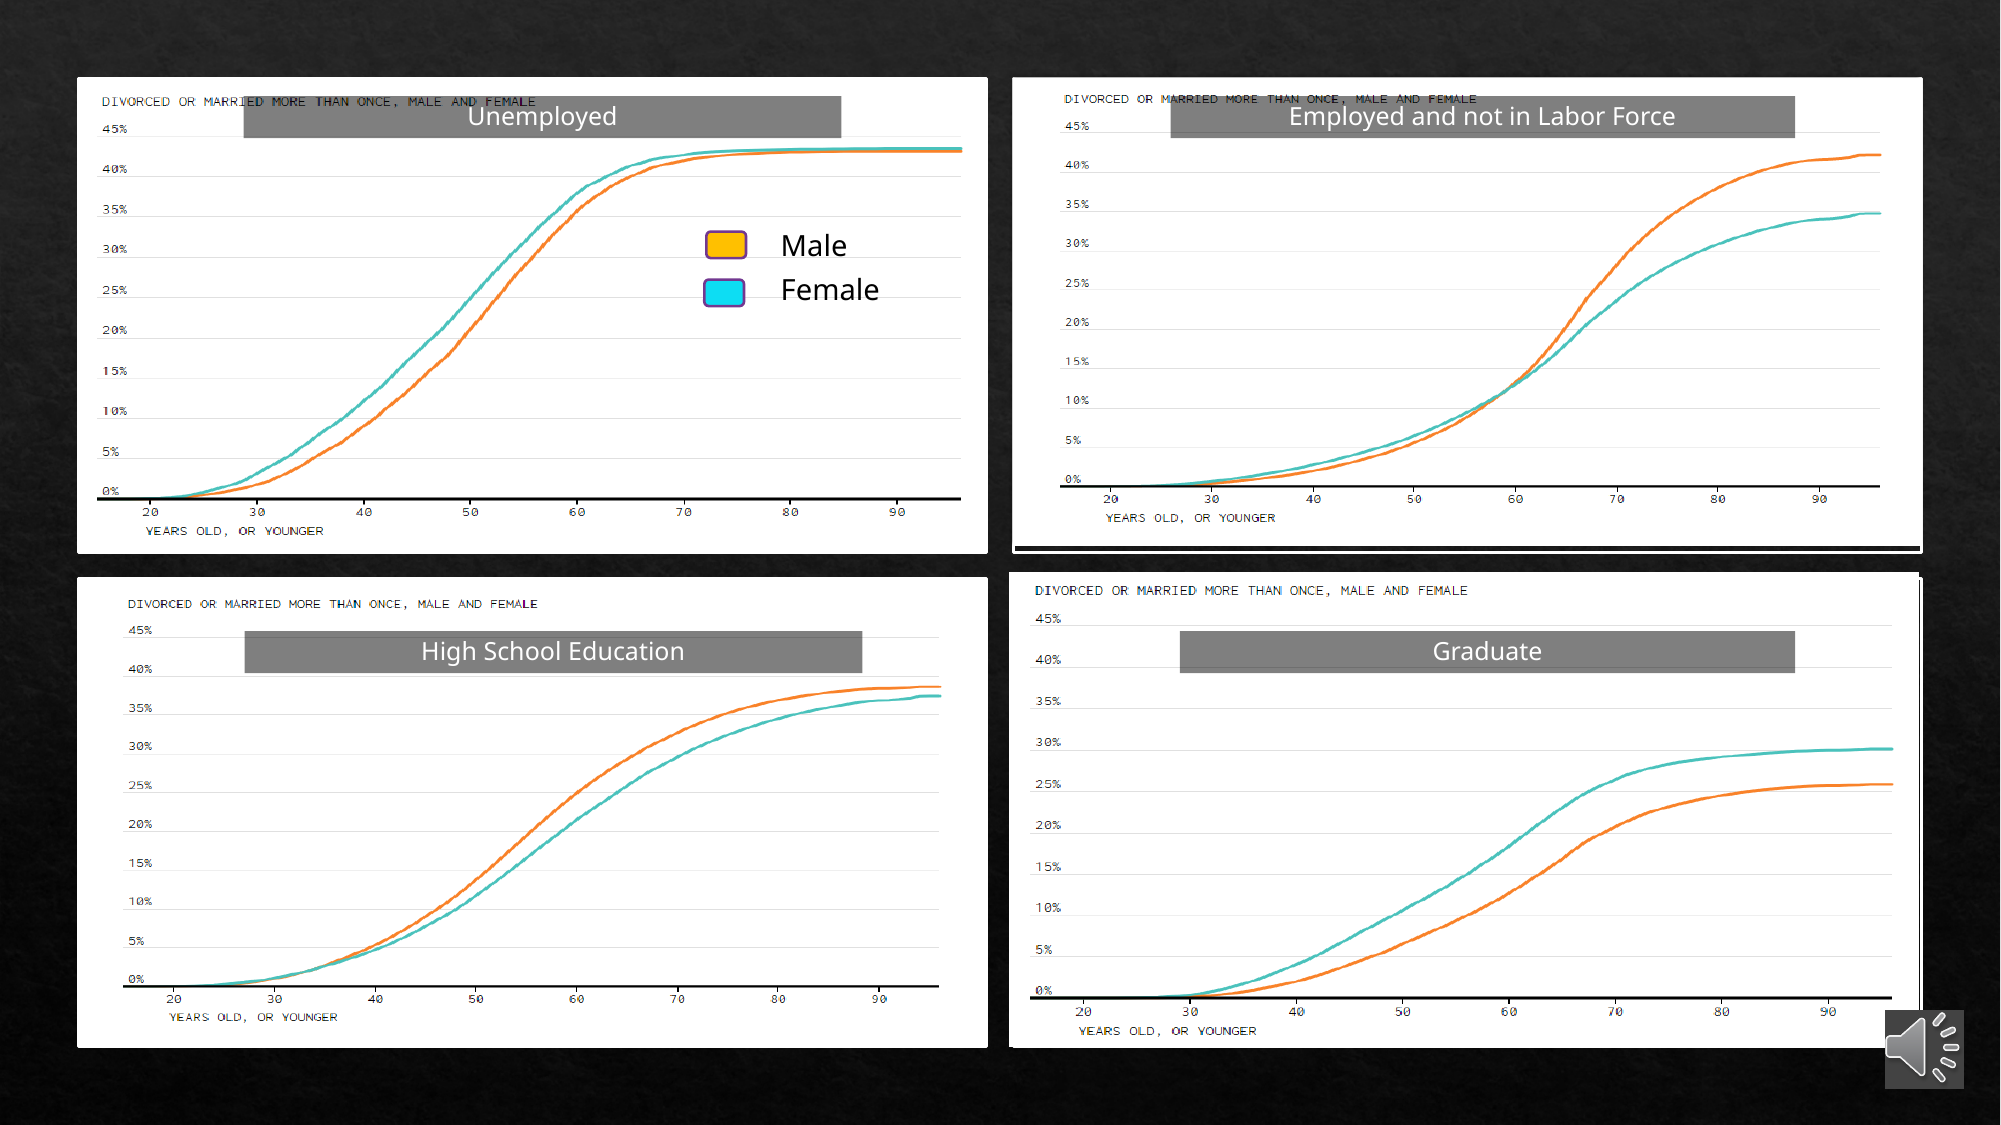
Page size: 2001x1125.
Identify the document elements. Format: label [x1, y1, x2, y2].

picture [1009, 572, 1965, 1090]
picture [77, 578, 988, 1047]
text_box [0, 0, 2000, 1125]
list [1012, 77, 1922, 546]
picture [77, 78, 988, 553]
